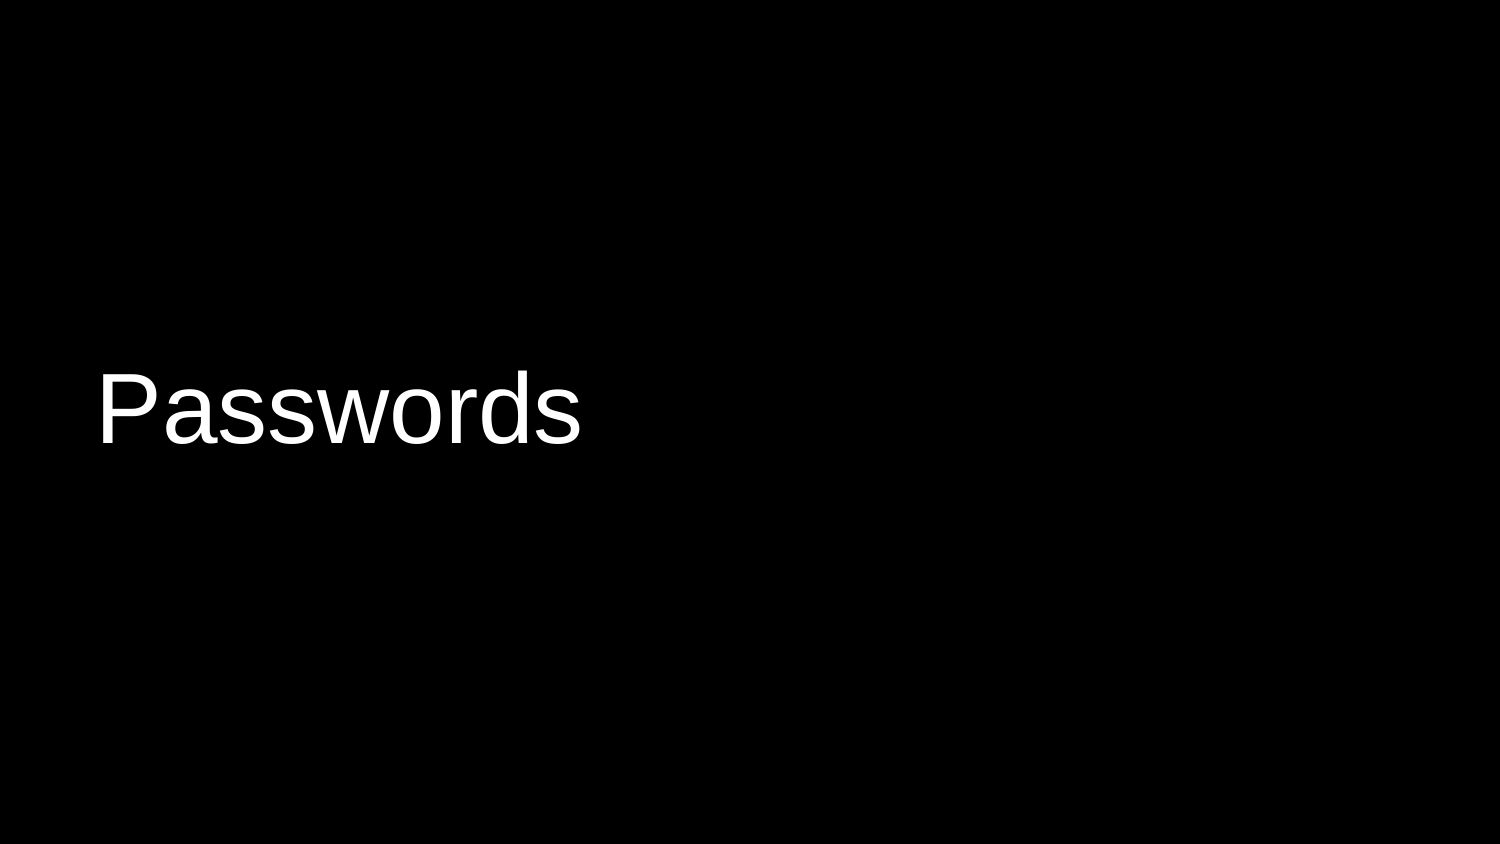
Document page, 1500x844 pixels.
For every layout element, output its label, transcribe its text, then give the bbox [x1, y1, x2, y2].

title Passwords [80, 73, 1425, 745]
